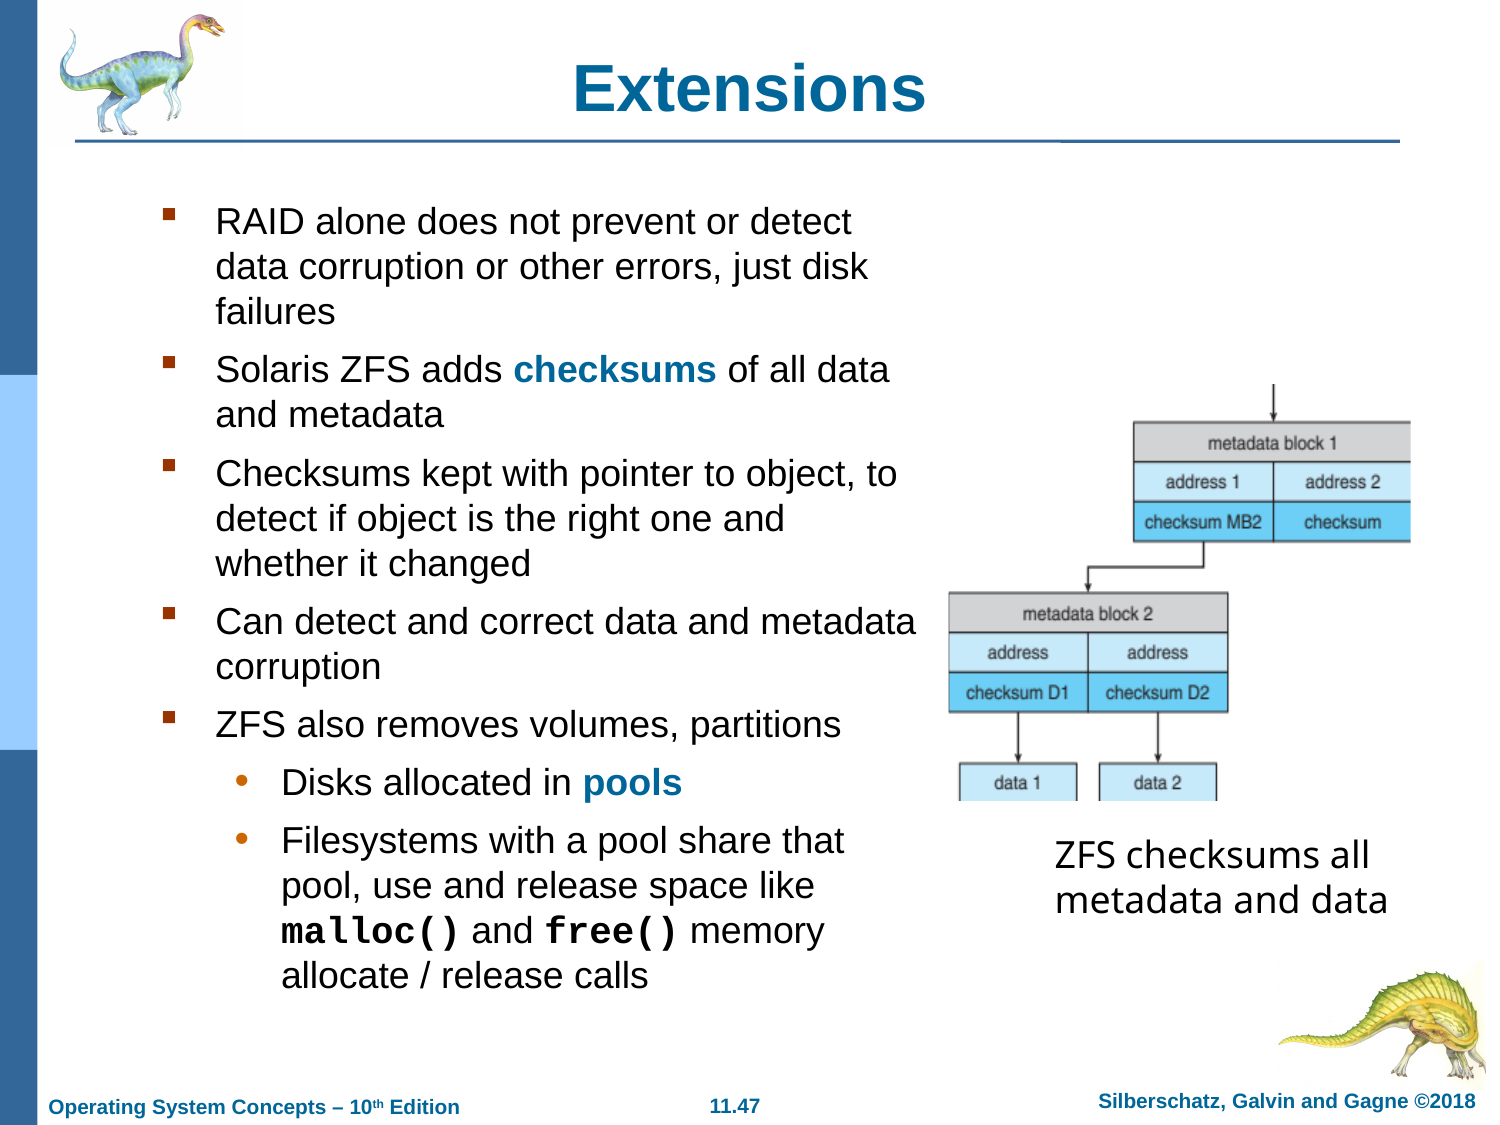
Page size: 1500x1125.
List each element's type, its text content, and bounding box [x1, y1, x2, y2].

text_box ZFS checksums all metadata and data [1039, 823, 1500, 929]
picture [46, 0, 243, 149]
picture [948, 384, 1411, 801]
title Extensions [75, 38, 1425, 133]
picture [1275, 959, 1486, 1090]
list RAID alone does not prevent or detect data corruption or other errors, just disk failures Solaris ZFS adds checksums of all data and metadata Checksums kept with pointer to object, to detect if object is the right one and whether it changed Can detect and correct data and metadata corruption ZFS also removes volumes, partitions Disks allocated in pools Filesystems with a pool share that pool, use and release space like malloc() and free() memory allocate / release calls [144, 189, 934, 1036]
